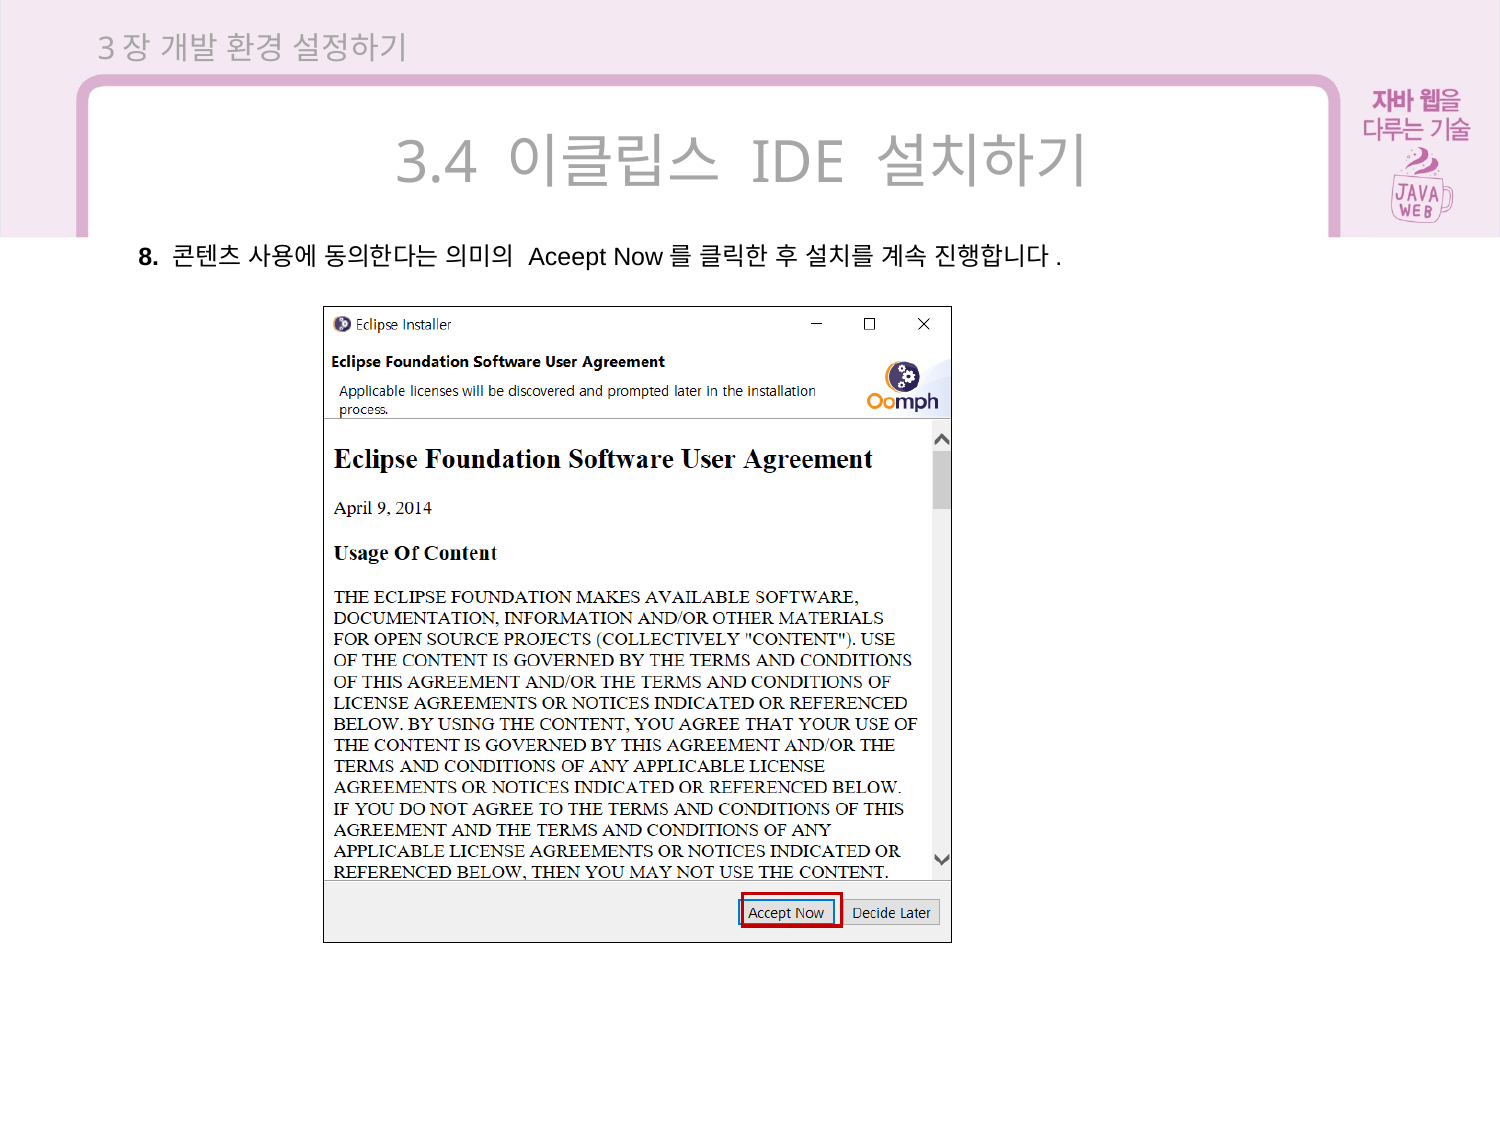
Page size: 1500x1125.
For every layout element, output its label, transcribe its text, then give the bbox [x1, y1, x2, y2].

text_box 3.4 이클립스 IDE 설치하기 [217, 117, 1268, 202]
picture [0, 0, 1500, 1125]
text_box 3장 개발 환경 설정하기 [82, 0, 1133, 74]
text_box 8. 콘텐츠 사용에 동의한다는 의미의 Aceept Now를 클릭한 후 설치를 계속 진행합니다. [123, 233, 1491, 278]
